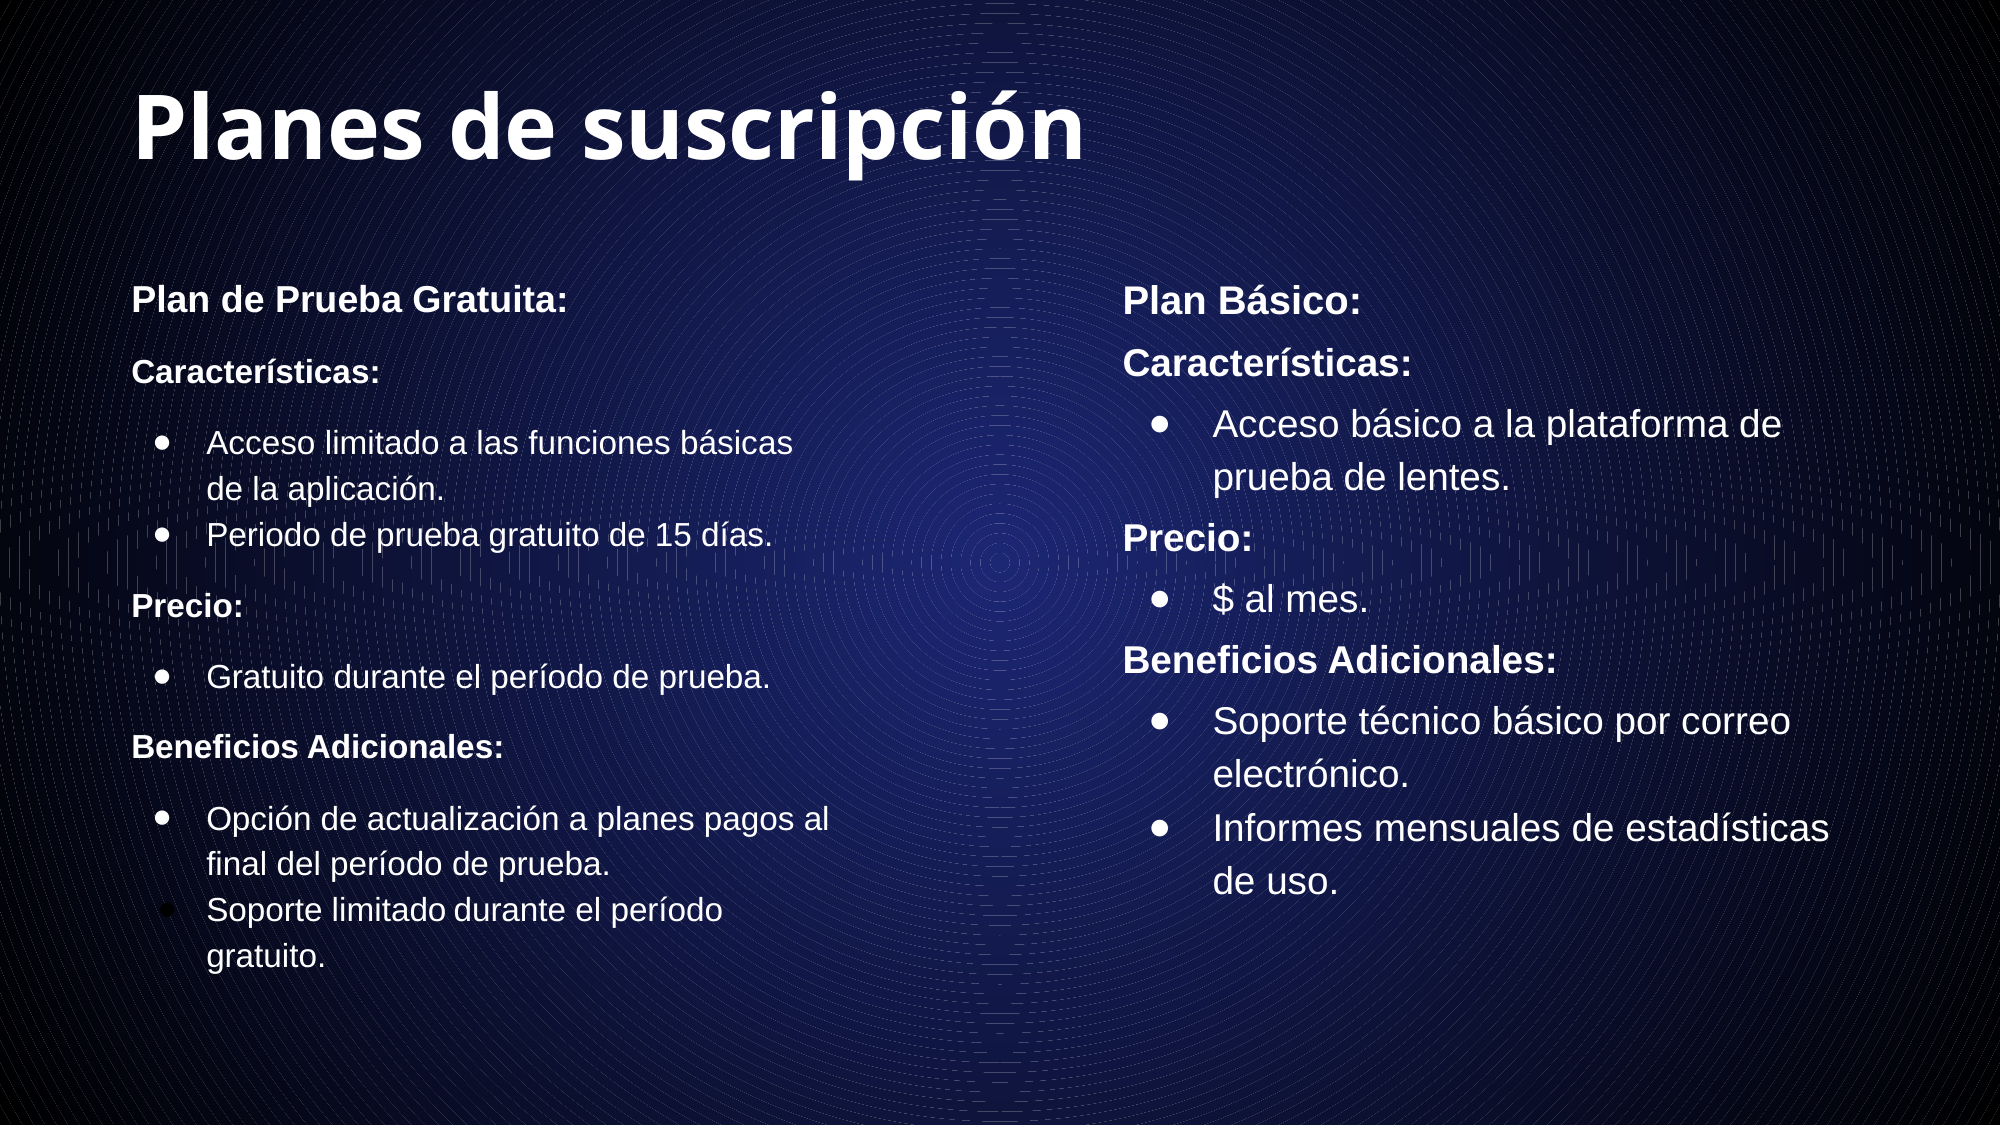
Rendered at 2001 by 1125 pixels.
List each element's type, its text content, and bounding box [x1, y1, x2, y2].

list Plan de Prueba Gratuita: Características: Acceso limitado a las funciones básicas de la aplicación. Periodo de prueba gratuito de 15 días. Precio: Gratuito durante el período de prueba. Beneficios Adicionales: Opción de actualización a planes pagos al final del período de prueba. Soporte limitado durante el período gratuito. [116, 260, 851, 983]
list Plan Básico: Características: Acceso básico a la plataforma de prueba de lentes. Precio: $ al mes. Beneficios Adicionales: Soporte técnico básico por correo electrónico. Informes mensuales de estadísticas de uso. [1107, 260, 1888, 917]
title Planes de suscripción [116, 21, 1842, 240]
